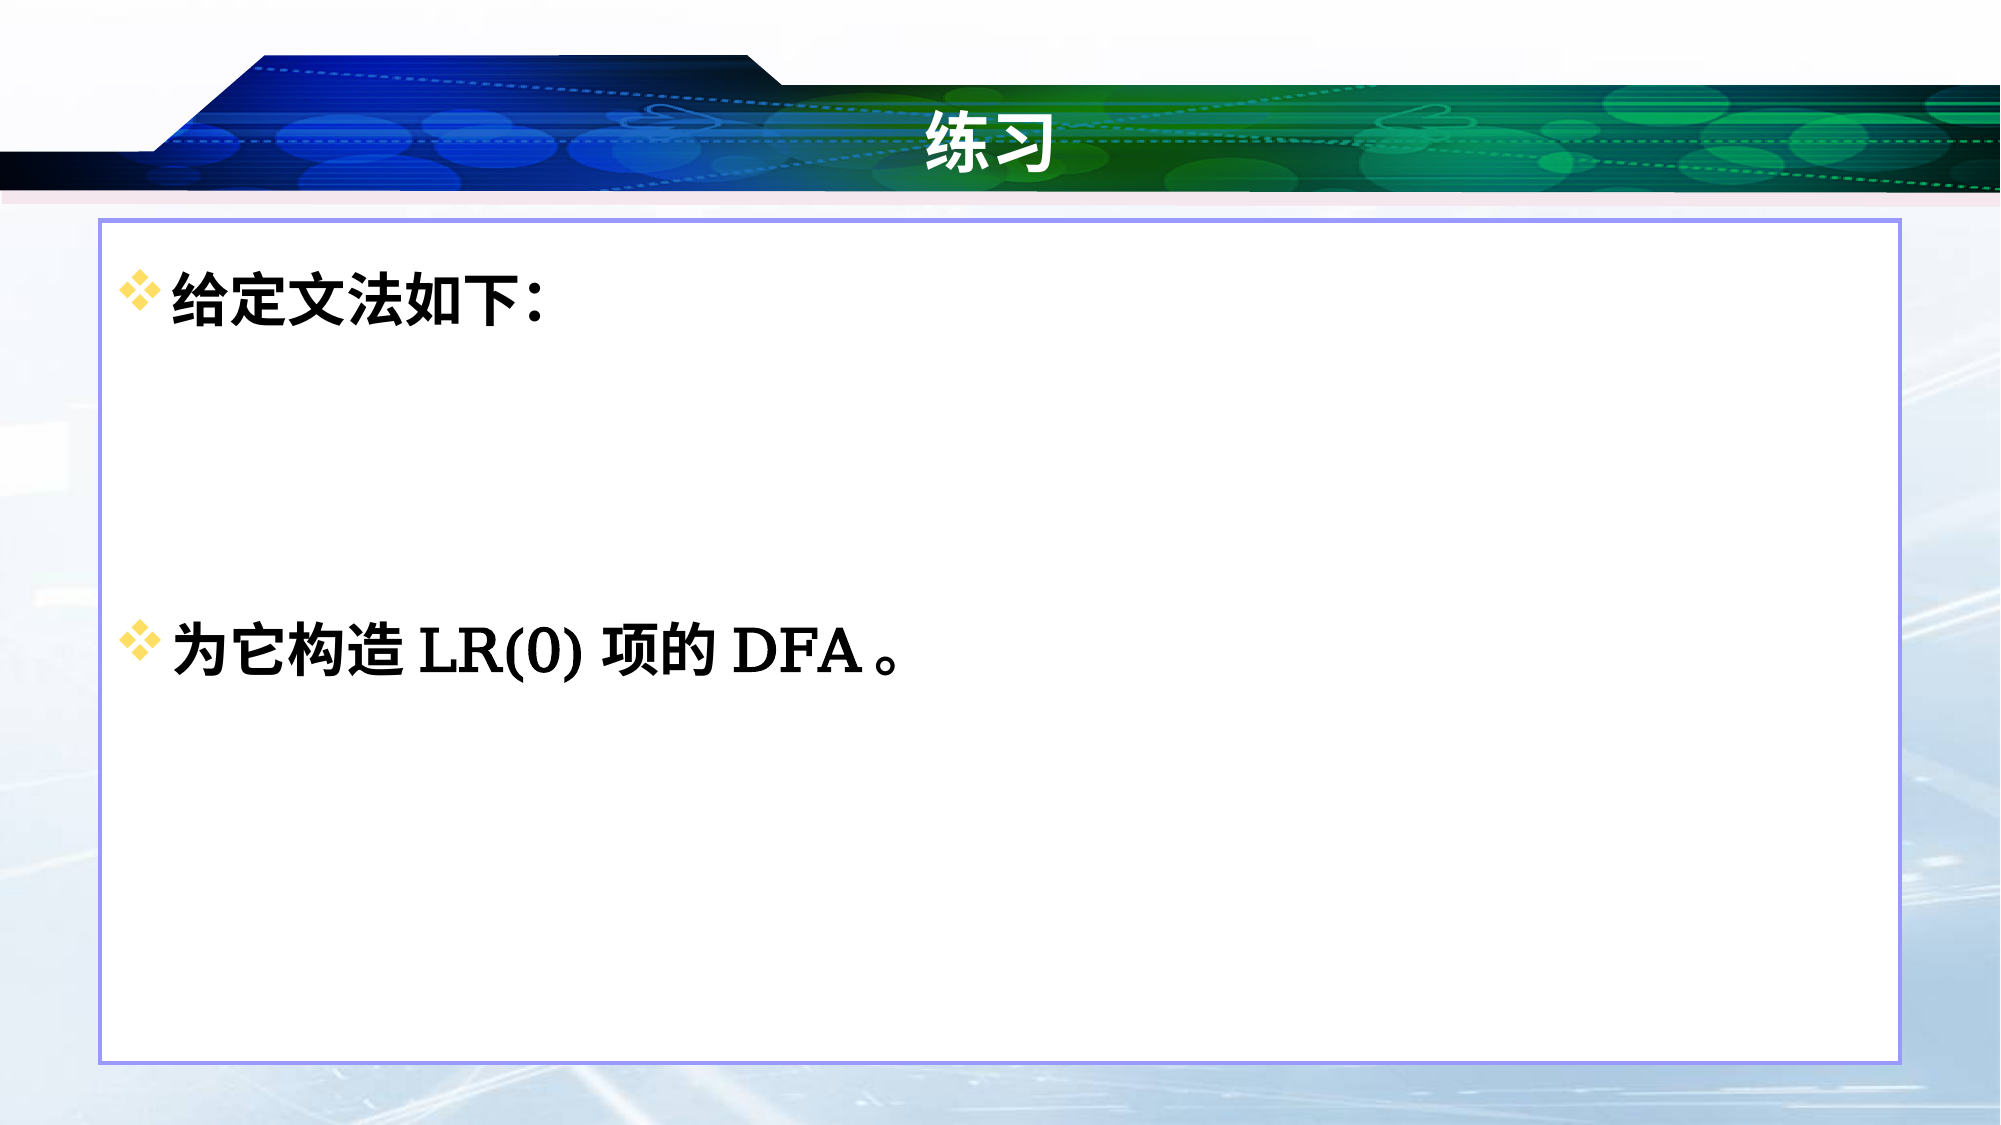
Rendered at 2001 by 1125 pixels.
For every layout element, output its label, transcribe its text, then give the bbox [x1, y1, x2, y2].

picture [0, 0, 2001, 1125]
title 练习 [133, 94, 1851, 188]
